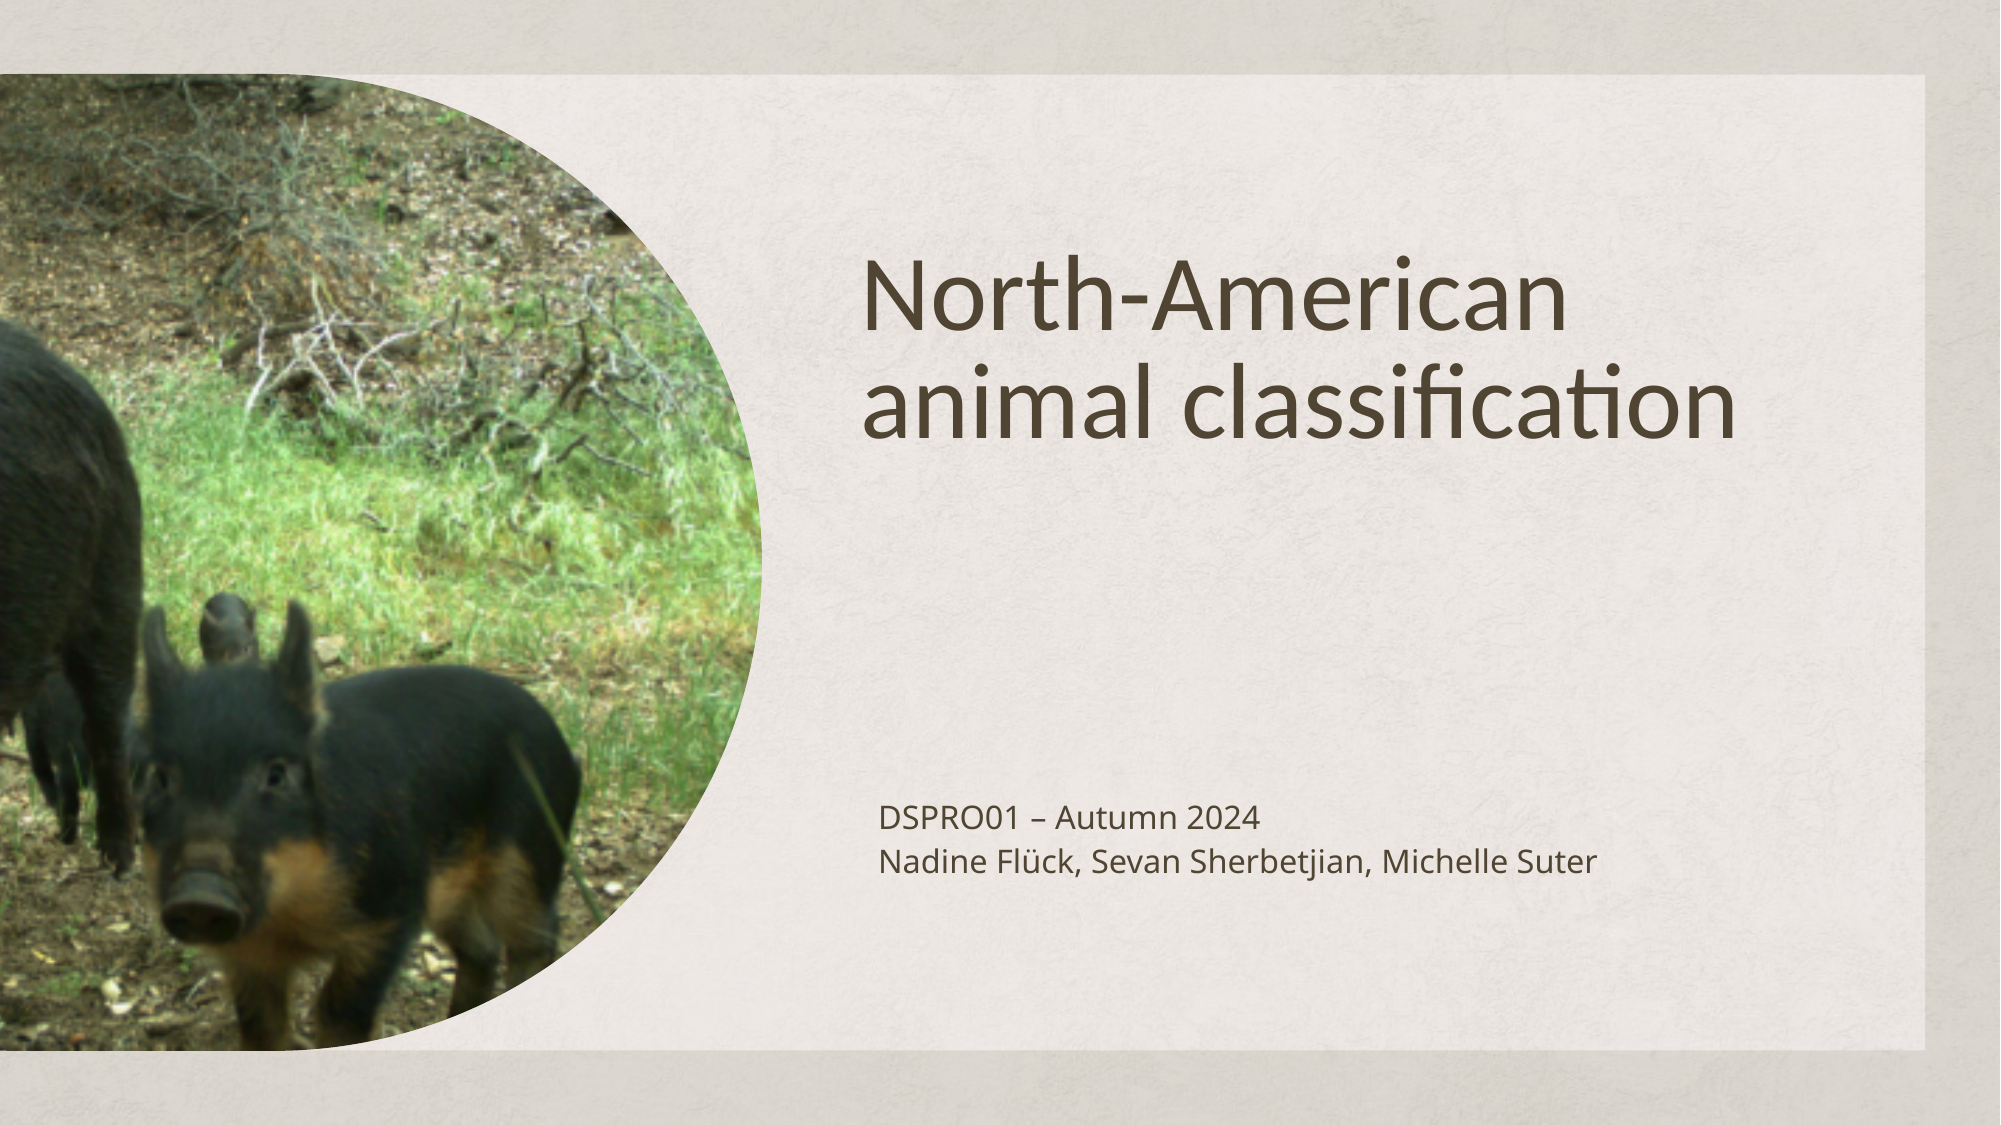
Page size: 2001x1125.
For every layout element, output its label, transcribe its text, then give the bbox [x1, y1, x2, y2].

title North-American animal classification [845, 234, 1959, 720]
picture [0, 73, 763, 1052]
subtitle DSPRO01 – Autumn 2024 Nadine Flück, Sevan Sherbetjian, Michelle Suter [845, 786, 1928, 891]
